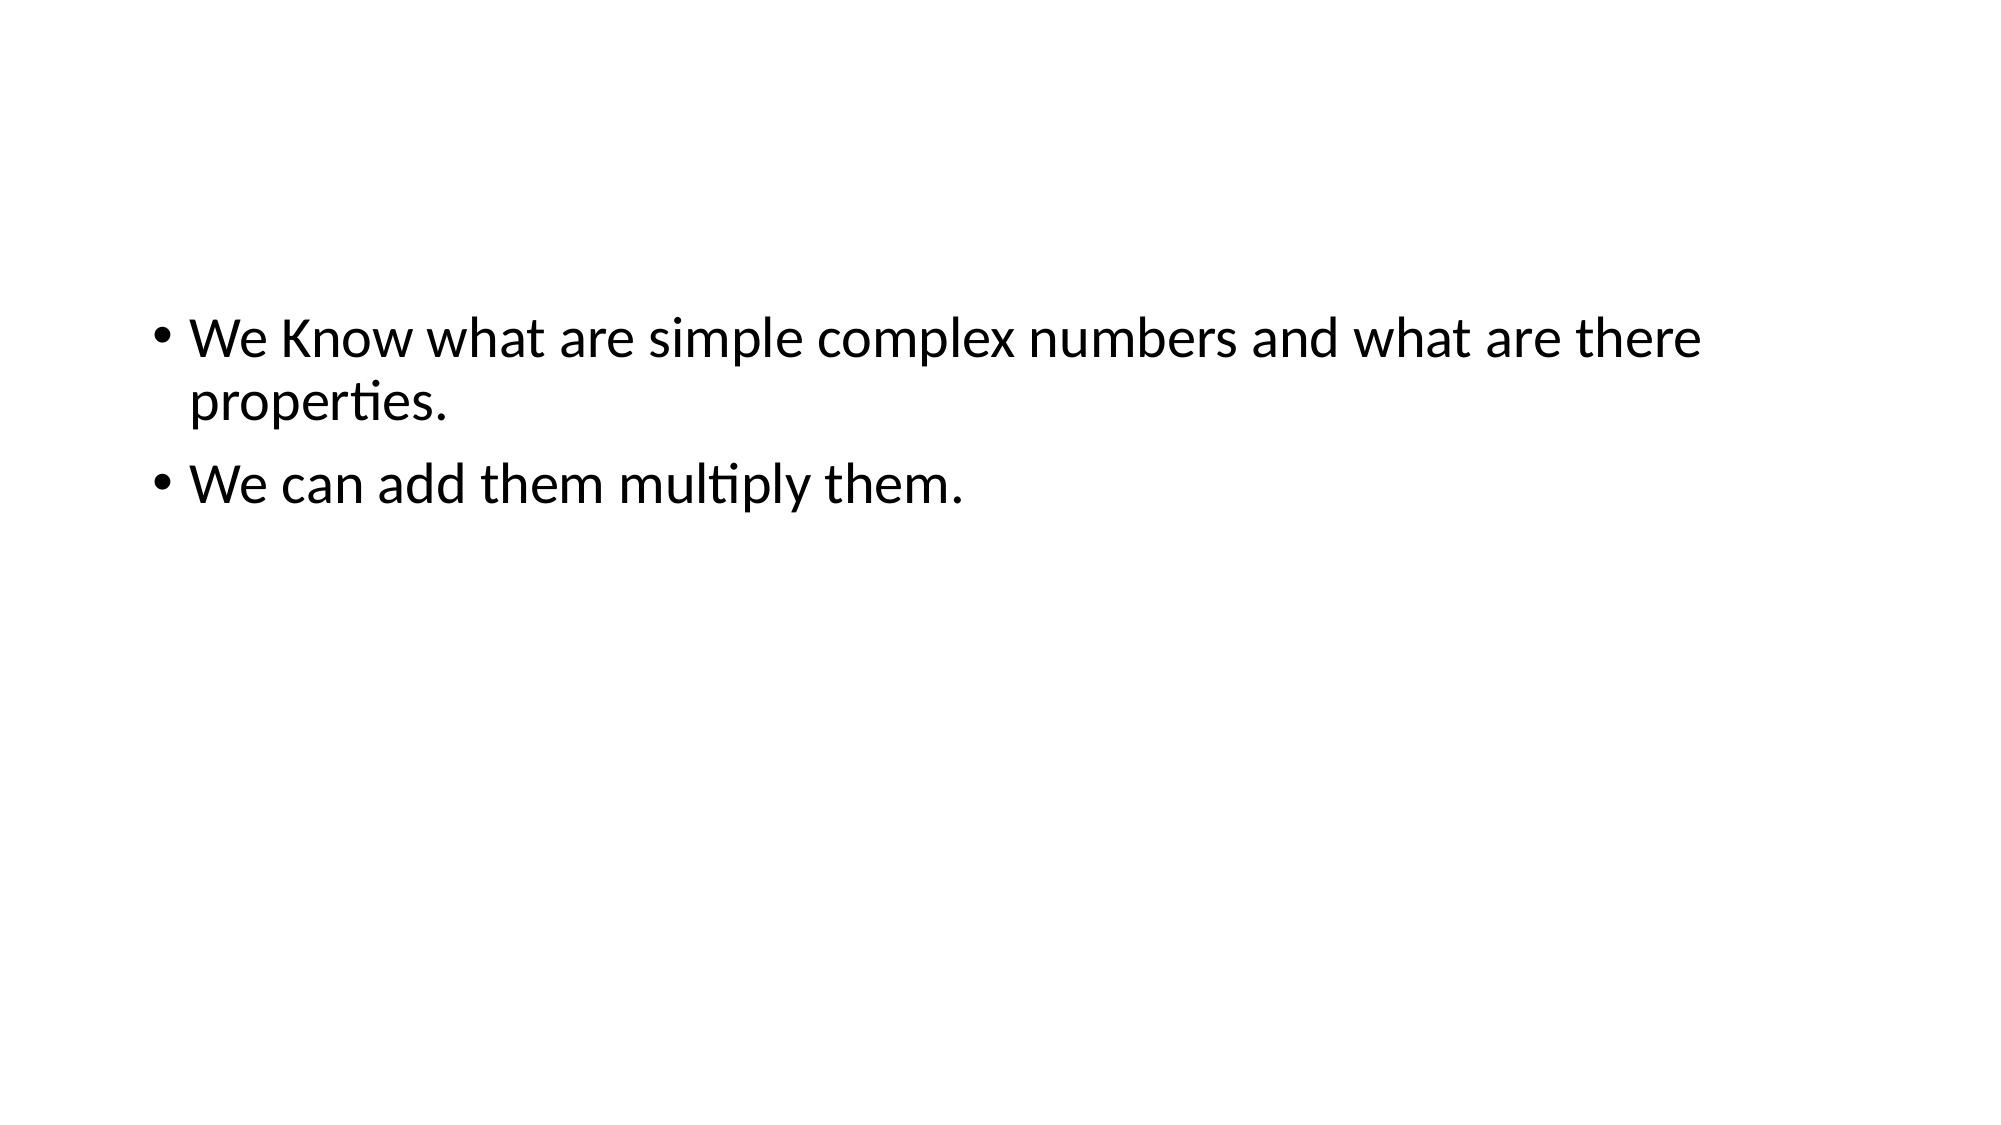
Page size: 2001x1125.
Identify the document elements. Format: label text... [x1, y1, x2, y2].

list We Know what are simple complex numbers and what are there properties. We can add them multiply them. [137, 299, 1863, 1014]
